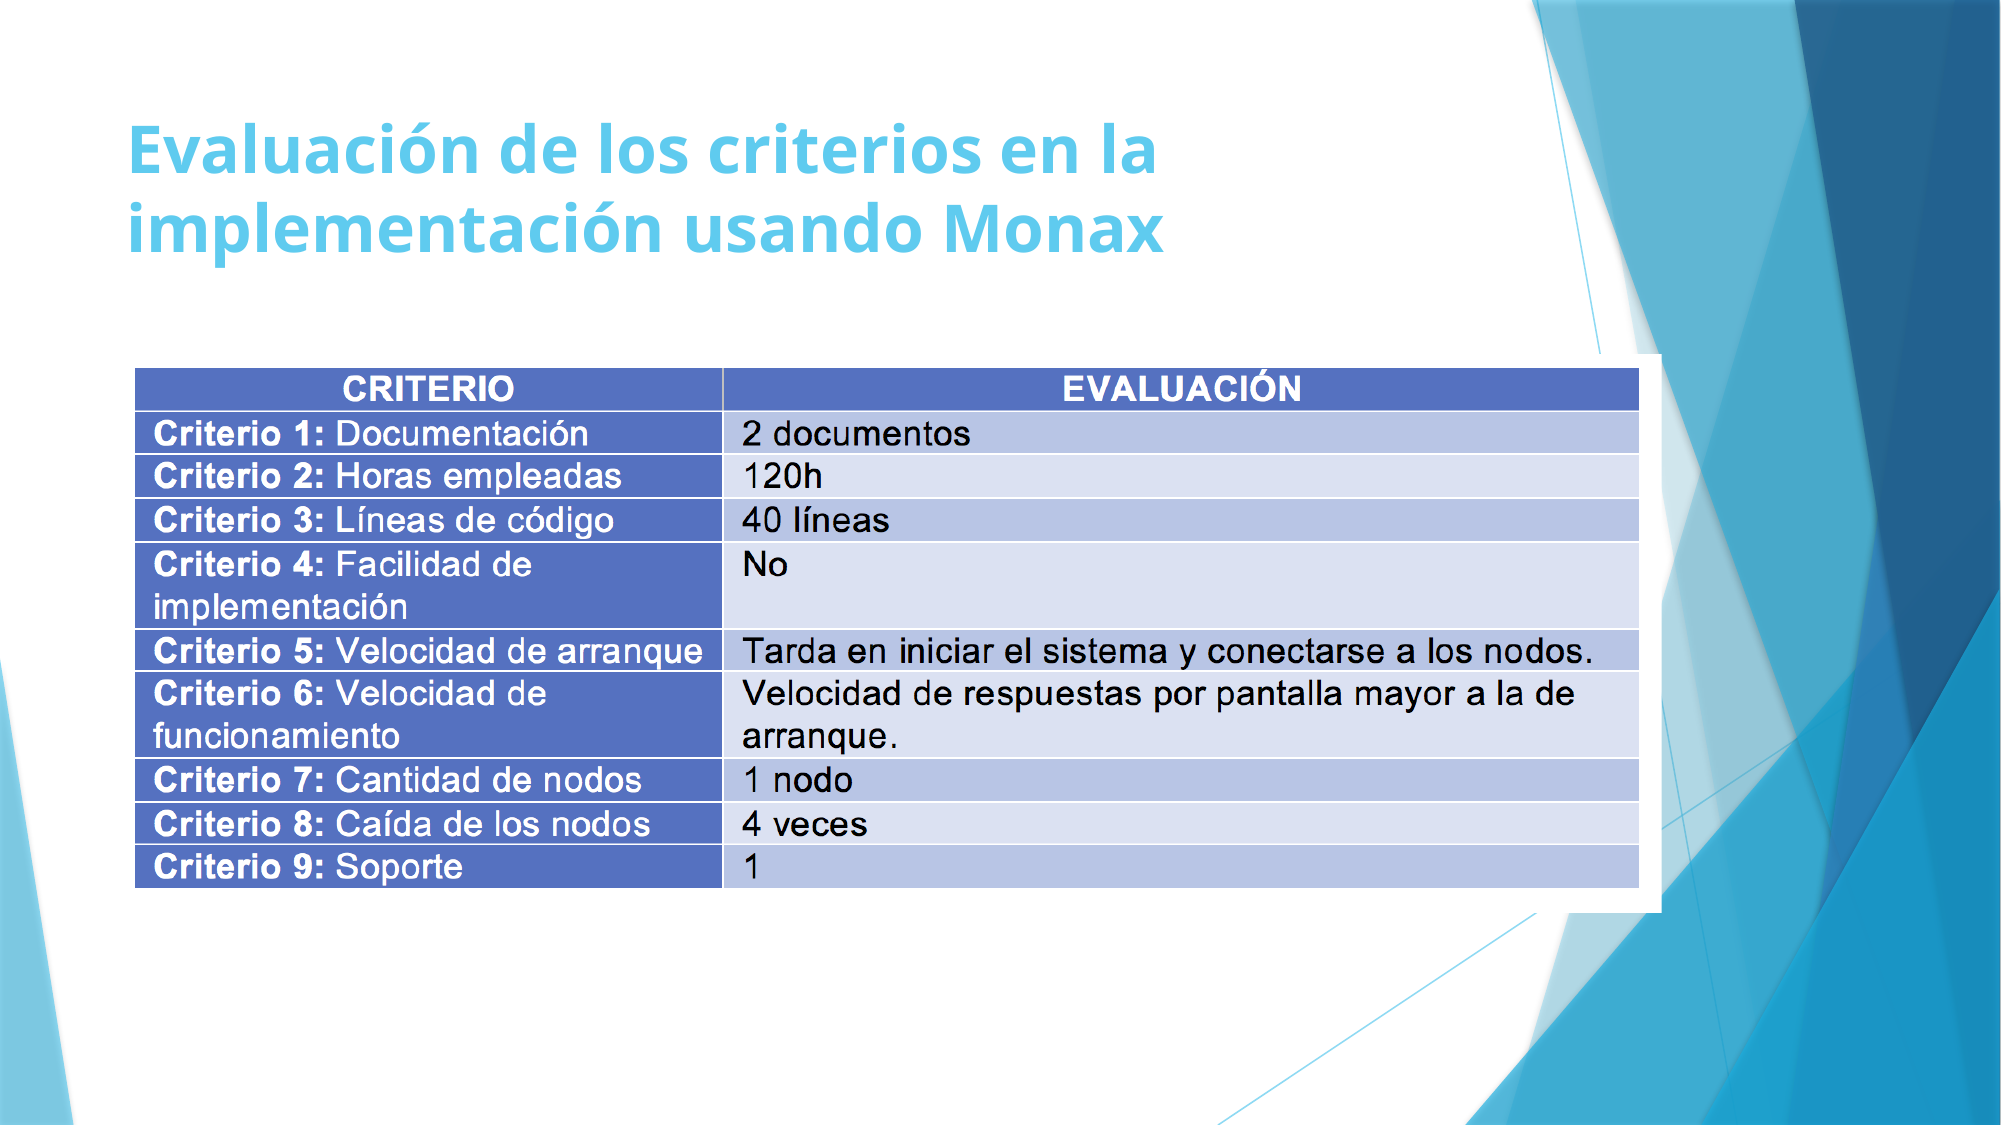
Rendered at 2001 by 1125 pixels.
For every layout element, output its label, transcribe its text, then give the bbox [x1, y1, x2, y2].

title Evaluación de los criterios en la implementación usando Monax [111, 99, 1522, 353]
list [110, 353, 1663, 914]
